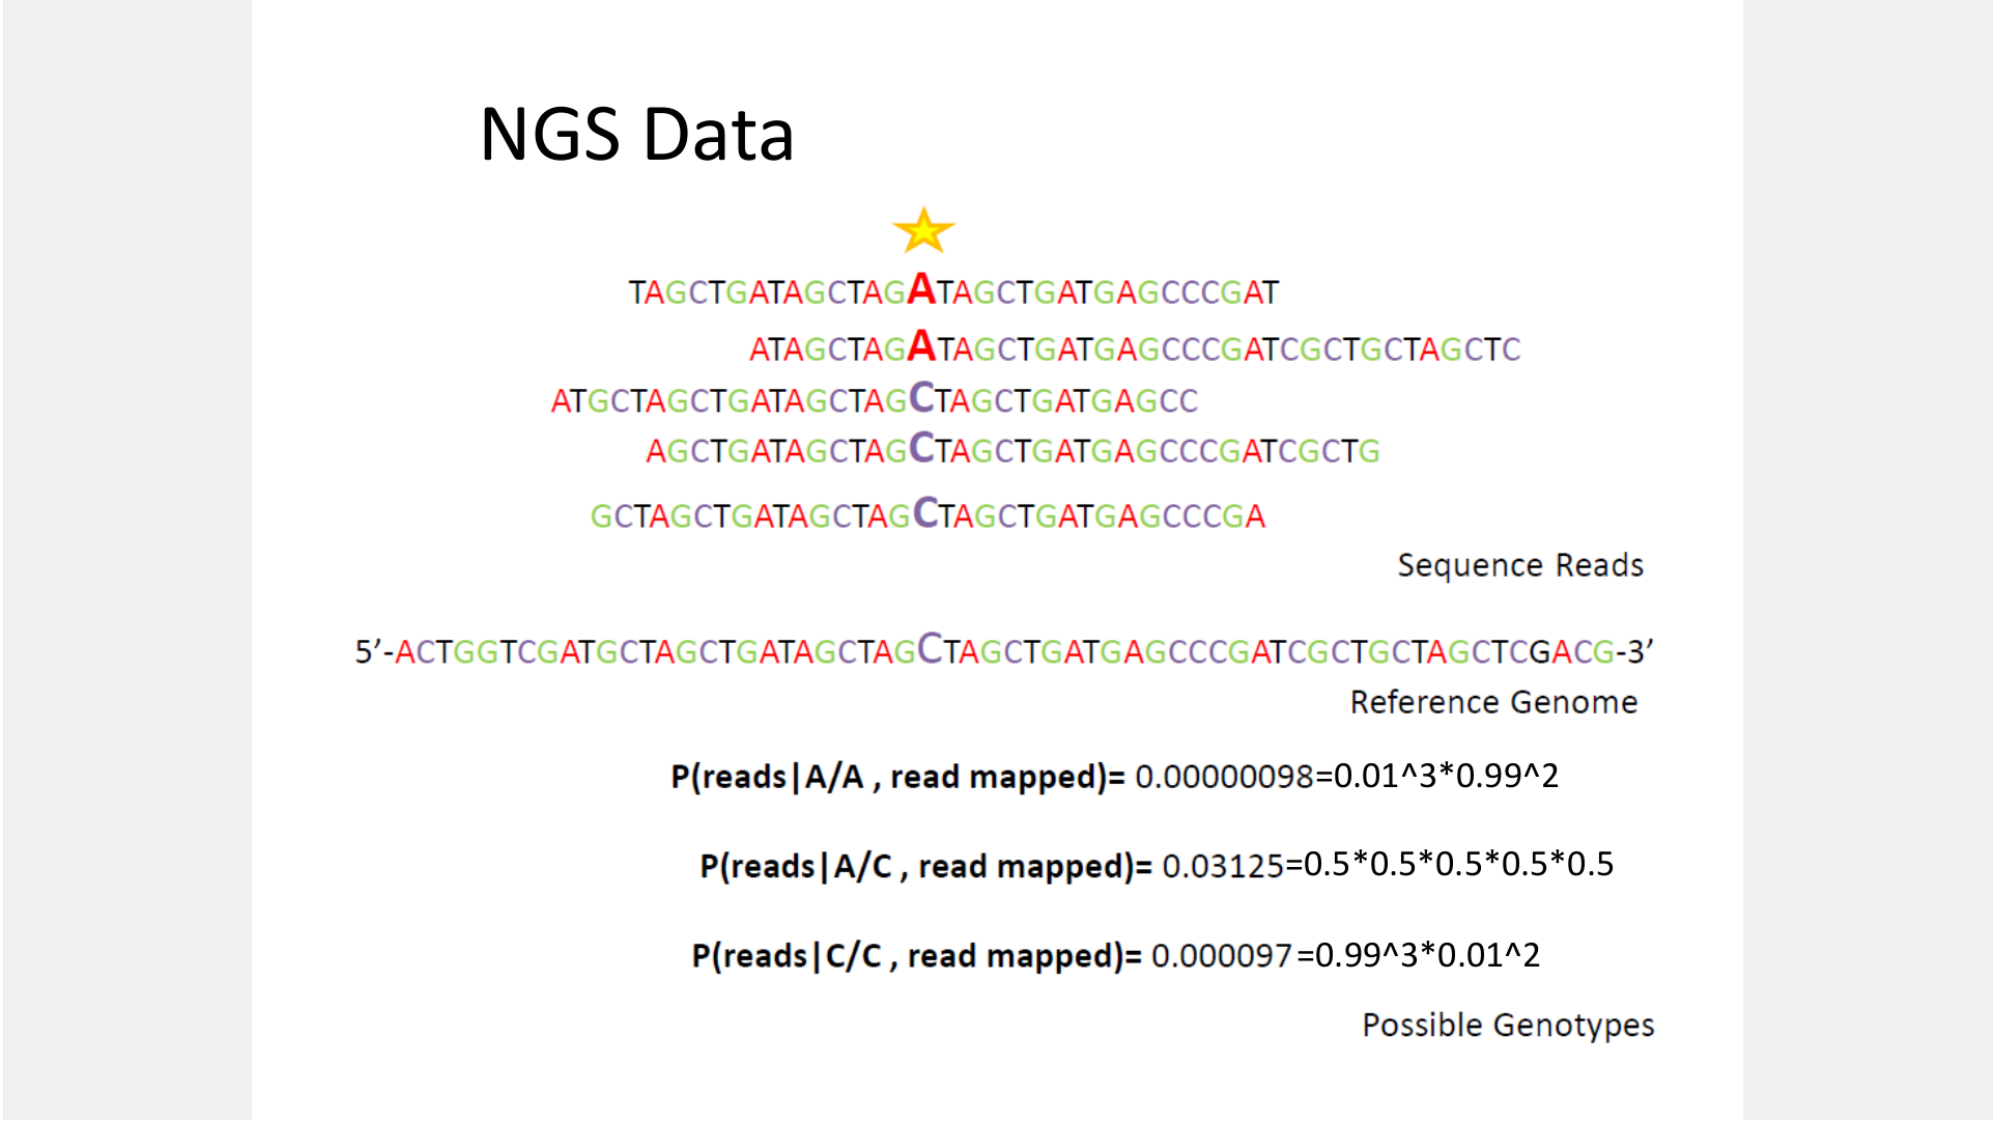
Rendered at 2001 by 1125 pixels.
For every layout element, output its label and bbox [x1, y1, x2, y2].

list [3, 0, 1993, 1120]
